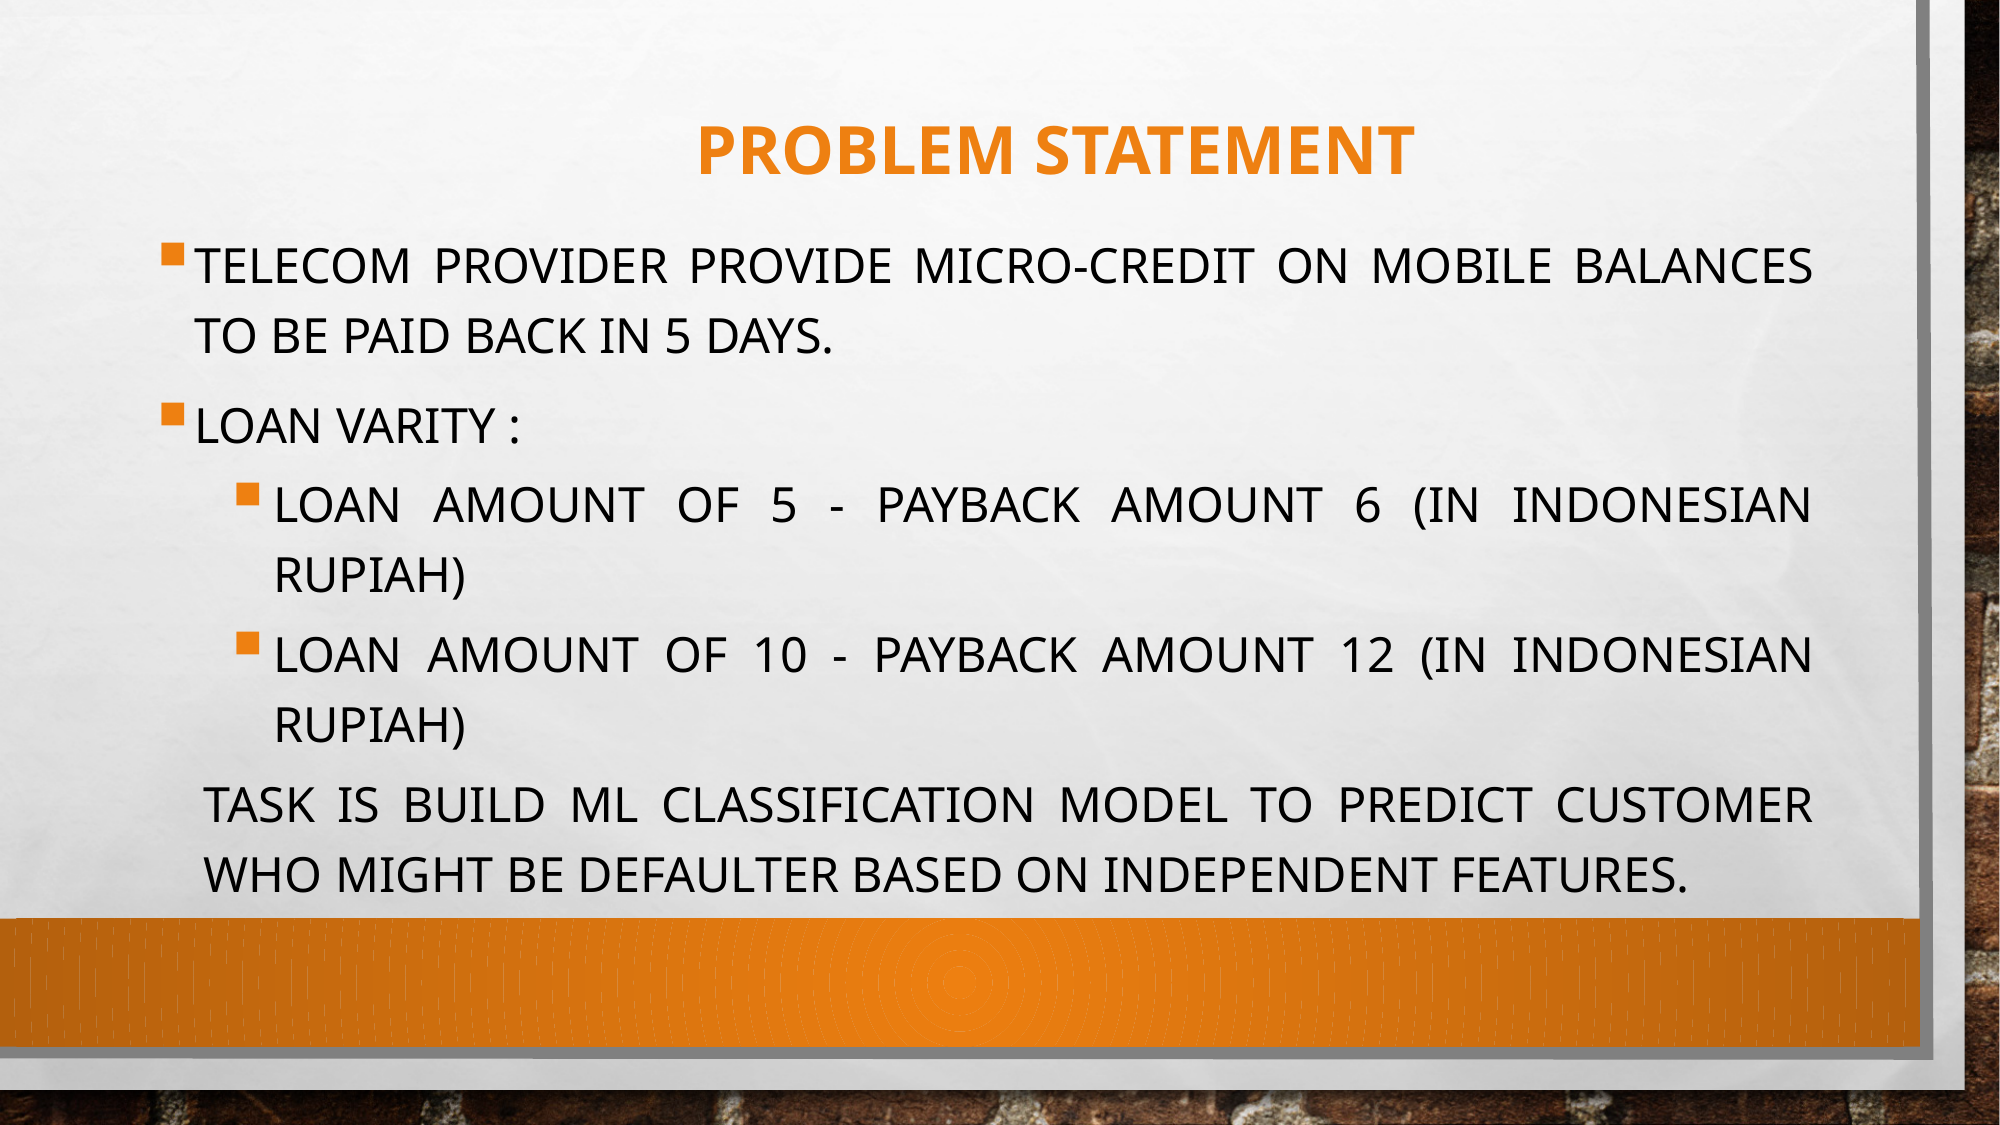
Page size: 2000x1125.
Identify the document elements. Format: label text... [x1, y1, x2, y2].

list Telecom provider provide micro-credit on mobile balances to be paid back in 5 days. Loan Varity : Loan amount of 5 - Payback amount 6 (in Indonesian Rupiah) Loan amount of 10 - Payback amount 12 (in Indonesian Rupiah) Task is Build ML classification Model to Predict customer who might be defaulter based on independent features. [140, 214, 1830, 911]
title Problem Statement [249, 62, 1863, 244]
picture [0, 0, 2000, 1125]
